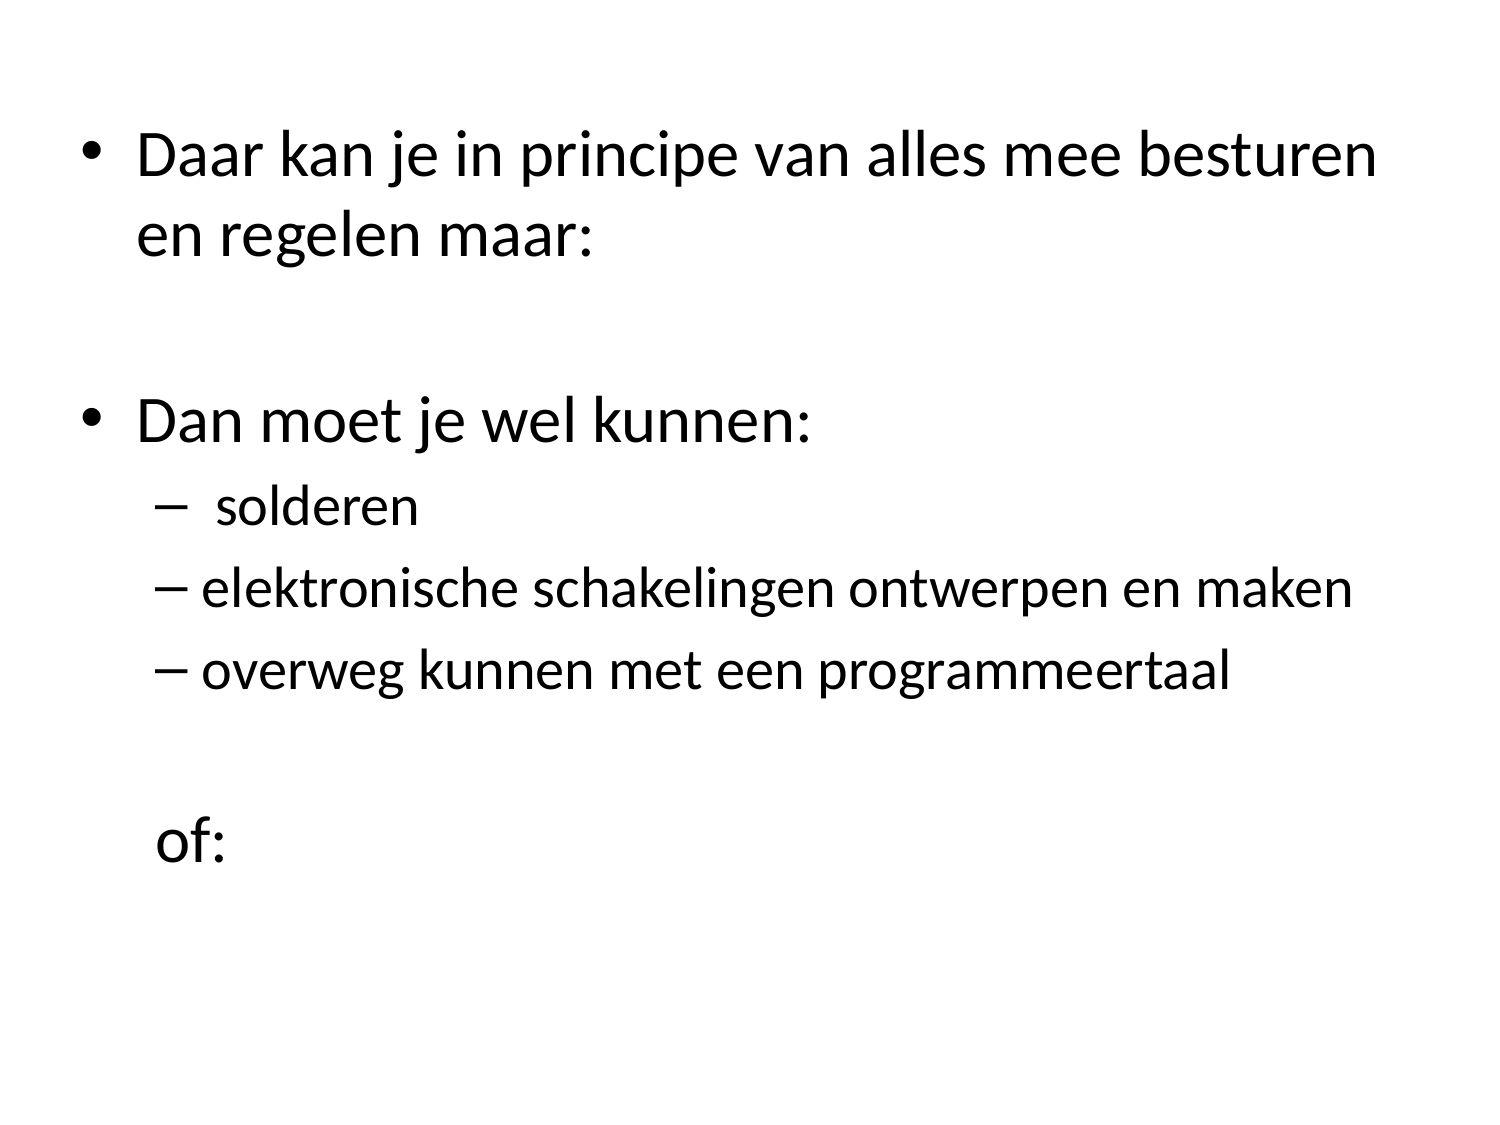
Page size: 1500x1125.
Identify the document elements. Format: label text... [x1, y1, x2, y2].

list Daar kan je in principe van alles mee besturen en regelen maar: Dan moet je wel kunnen: solderen elektronische schakelingen ontwerpen en maken overweg kunnen met een programmeertaal of: [64, 101, 1415, 1024]
